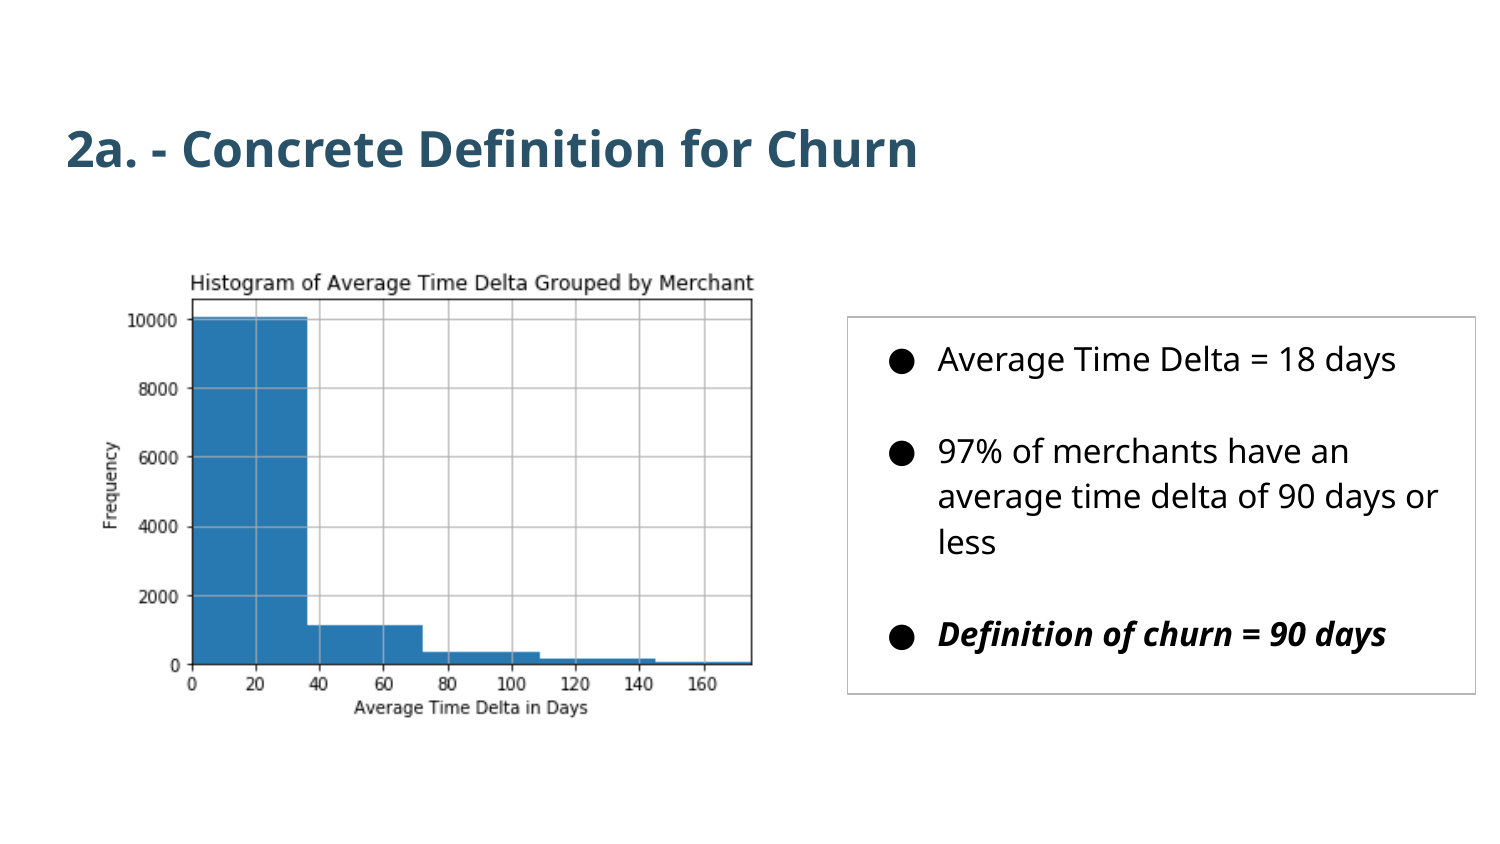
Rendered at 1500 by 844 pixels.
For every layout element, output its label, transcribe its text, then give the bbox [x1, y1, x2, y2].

text_box Average Time Delta = 18 days 97% of merchants have an average time delta of 90 days or less Definition of churn = 90 days [847, 317, 1476, 695]
picture [85, 257, 798, 736]
text_box 2a. - Concrete Definition for Churn [51, 47, 1462, 193]
